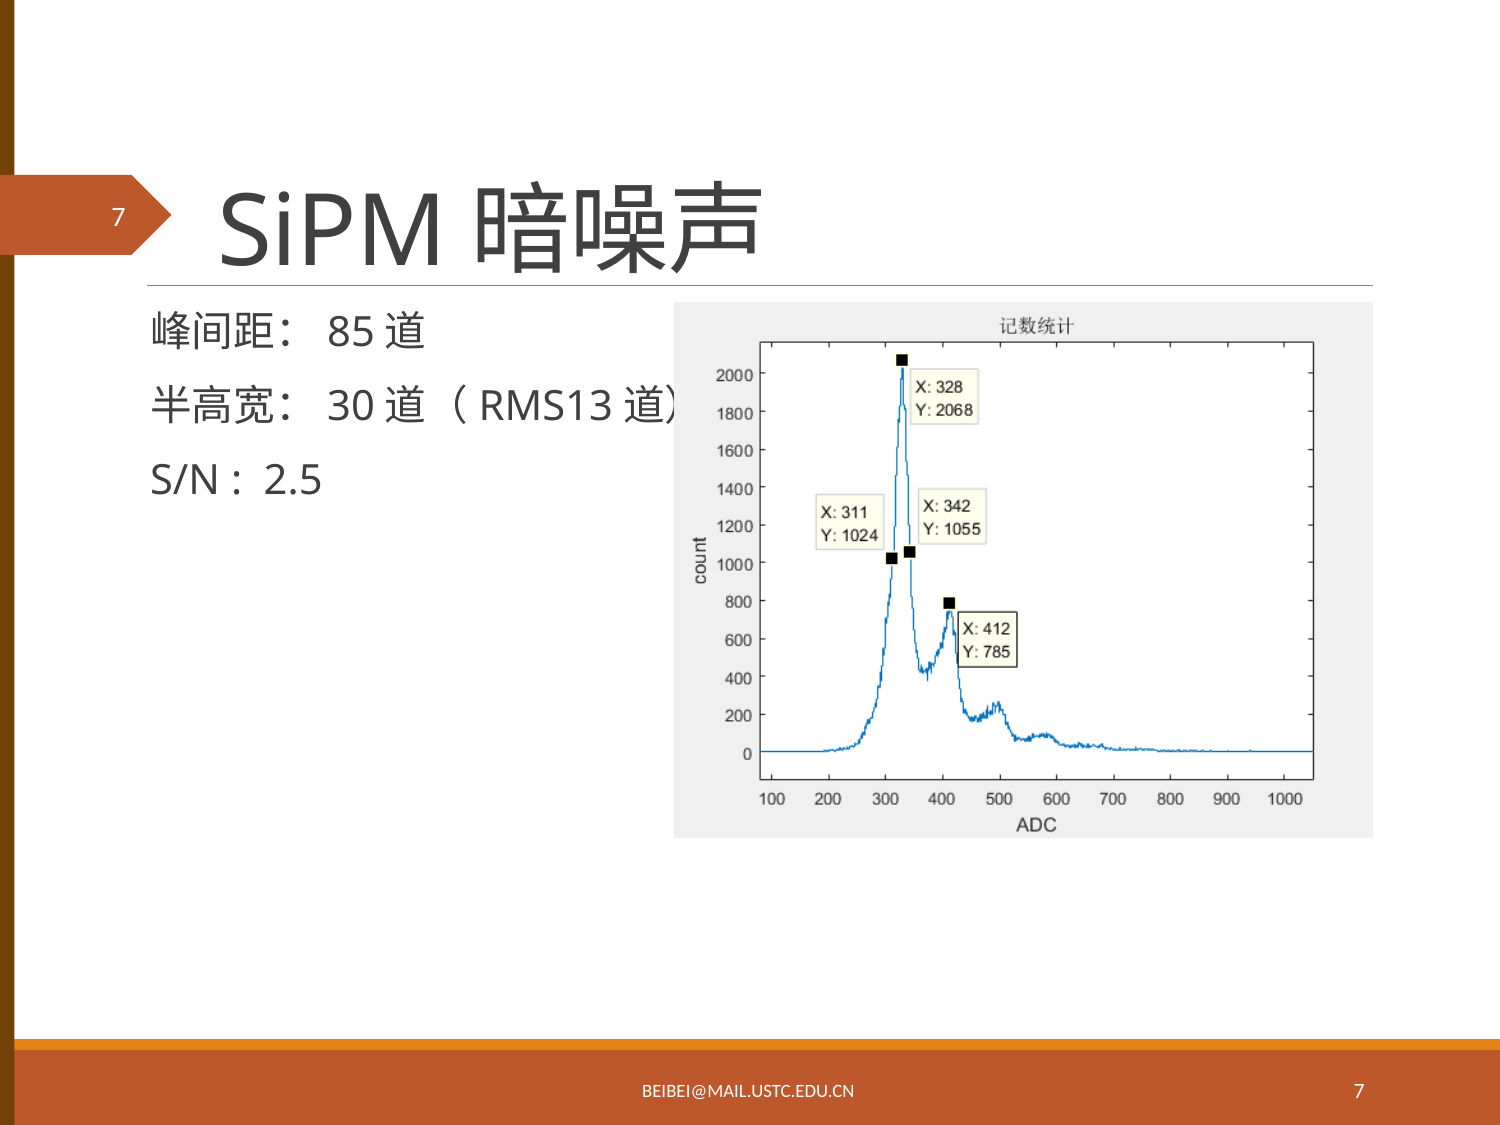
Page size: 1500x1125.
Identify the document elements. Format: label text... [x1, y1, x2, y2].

slide_number 7 [1218, 1059, 1380, 1120]
title SiPM暗噪声 [202, 55, 1441, 294]
picture [673, 302, 1373, 839]
list 峰间距：85道 半高宽：30道（RMS13道） S/N : 2.5 [135, 302, 1373, 963]
footer BEIBEI@MAIL.USTC.EDU.CN [453, 1059, 1047, 1120]
